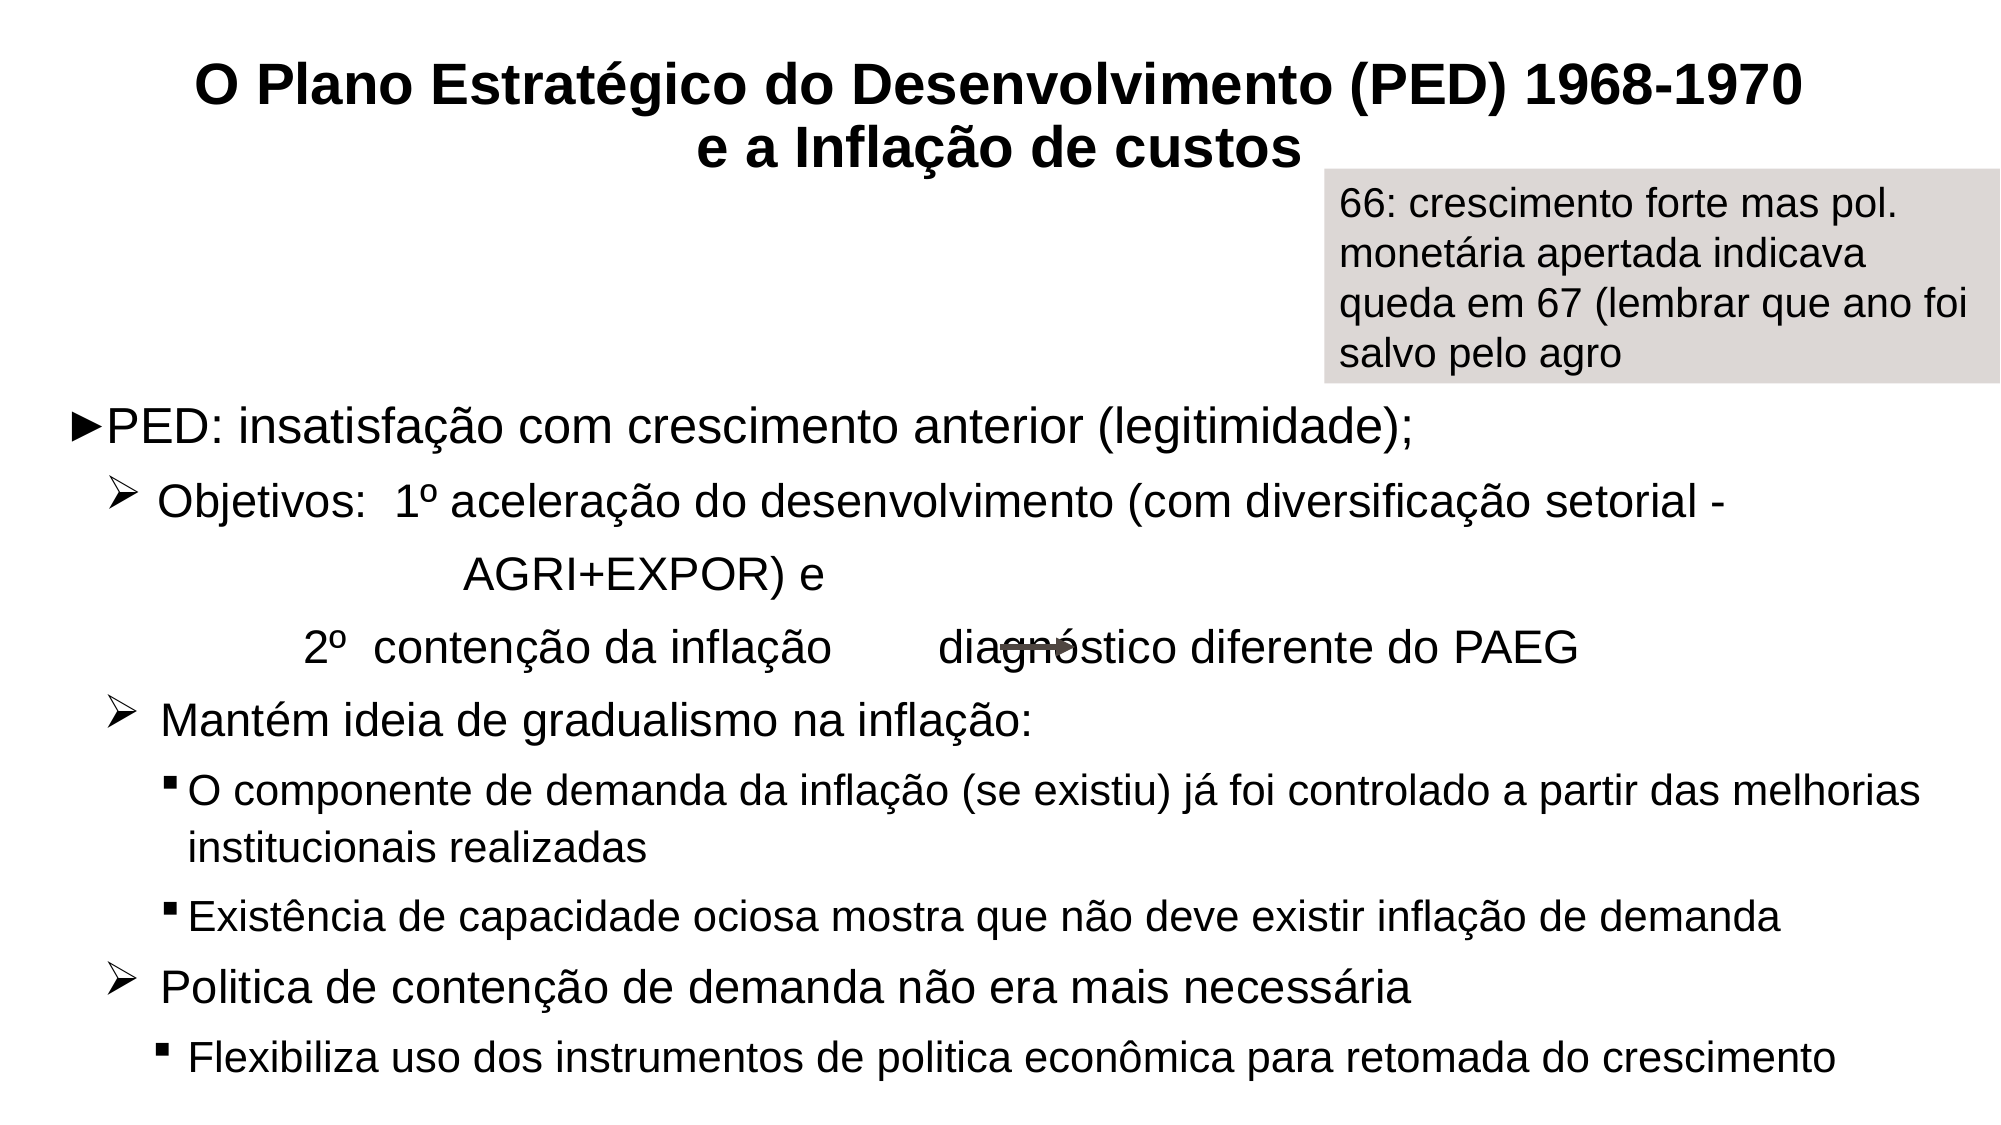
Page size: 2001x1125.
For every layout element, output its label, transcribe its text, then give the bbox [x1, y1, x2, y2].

title O Plano Estratégico do Desenvolvimento (PED) 1968-1970 e a Inflação de custos [51, 53, 1949, 189]
list PED: insatisfação com crescimento anterior (legitimidade); Objetivos: 1º aceleração do desenvolvimento (com diversificação setorial - AGRI+EXPOR) e 2º contenção da inflação diagnóstico diferente do PAEG Mantém ideia de gradualismo na inflação: O componente de demanda da inflação (se existiu) já foi controlado a partir das melhorias institucionais realizadas Existência de capacidade ociosa mostra que não deve existir inflação de demanda Politica de contenção de demanda não era mais necessária Flexibiliza uso dos instrumentos de politica econômica para retomada do crescimento [51, 379, 1949, 1104]
text_box 66: crescimento forte mas pol. monetária apertada indicava queda em 67 (lembrar que ano foi salvo pelo agro [1324, 168, 2000, 384]
